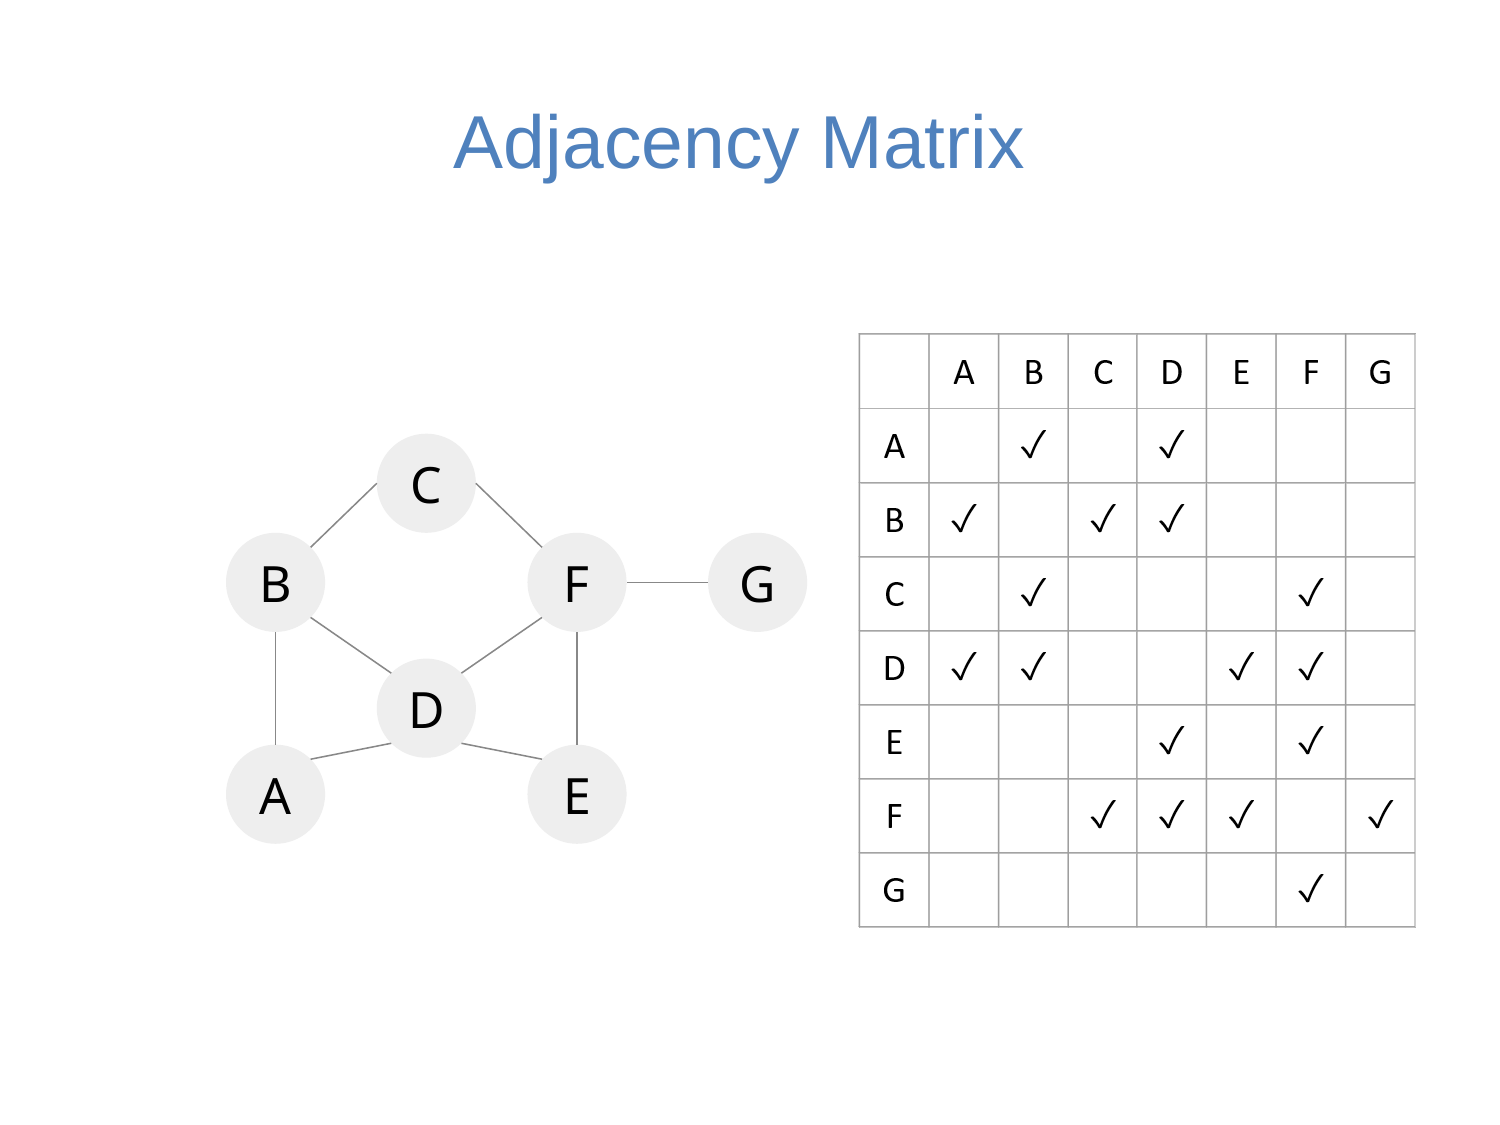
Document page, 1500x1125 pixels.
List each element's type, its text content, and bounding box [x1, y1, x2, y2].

text_box D [376, 658, 476, 758]
text_box A [226, 744, 326, 844]
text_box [310, 482, 378, 548]
text_box C [376, 433, 476, 533]
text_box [310, 617, 392, 674]
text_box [310, 742, 392, 760]
title Adjacency Matrix [75, 45, 1425, 233]
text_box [461, 742, 543, 760]
text_box E [527, 744, 627, 844]
picture [858, 333, 1416, 934]
text_box F [527, 532, 627, 632]
text_box B [226, 532, 326, 632]
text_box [475, 482, 543, 548]
text_box G [708, 532, 808, 632]
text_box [461, 617, 543, 674]
